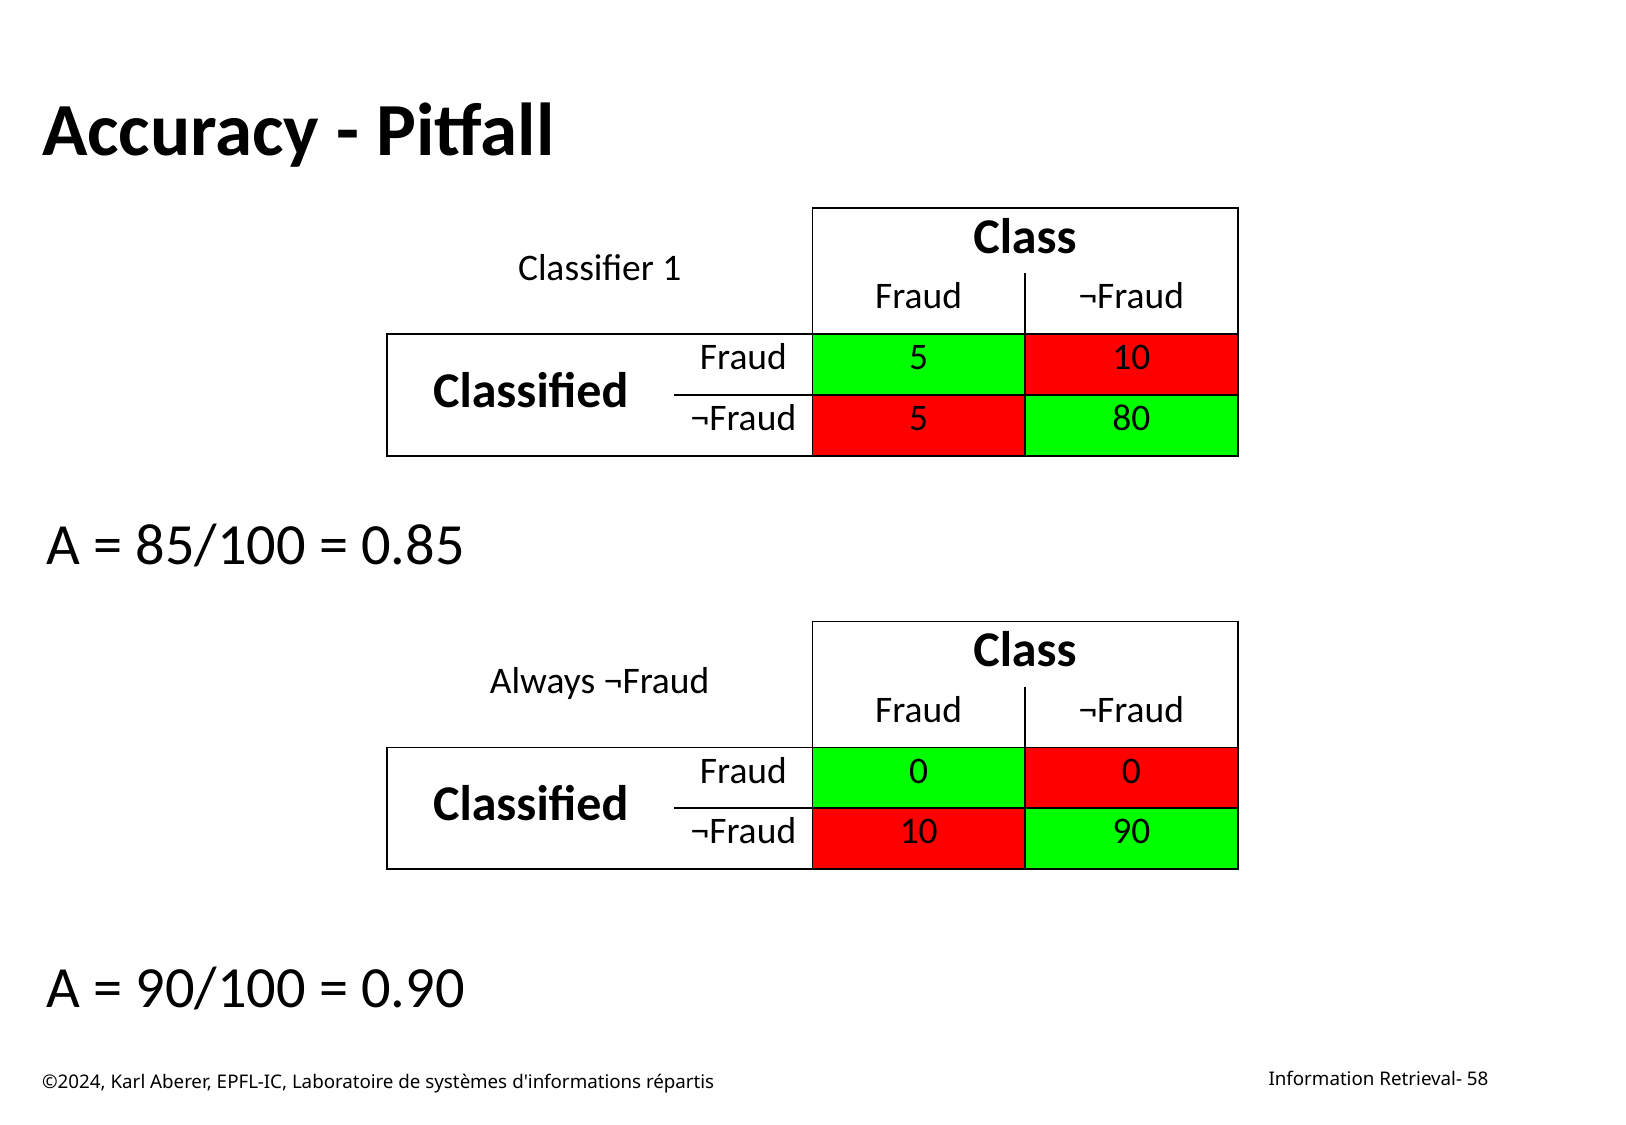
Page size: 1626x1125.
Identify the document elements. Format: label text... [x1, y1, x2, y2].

list A = 85/100 = 0.85 A = 90/100 = 0.90 [31, 220, 1508, 1045]
table_cell Fraud [674, 335, 812, 394]
table_cell Classified [388, 335, 674, 455]
table_cell Fraud [813, 273, 1024, 333]
table_header Class [813, 209, 1237, 273]
table_header Classifier 1 [387, 208, 812, 333]
table_cell ¬Fraud [1026, 687, 1237, 747]
footer ©2024, Karl Aberer, EPFL-IC, Laboratoire de systèmes d'informations répartis [26, 1062, 1071, 1101]
table_cell Fraud [674, 748, 812, 807]
table_cell ¬Fraud [674, 809, 812, 868]
table_cell 0 [1026, 748, 1237, 807]
table_cell 5 [813, 335, 1024, 394]
table_cell 10 [1026, 335, 1237, 394]
table_cell ¬Fraud [674, 396, 812, 455]
table_cell 80 [1026, 396, 1237, 455]
title Accuracy - Pitfall [27, 50, 1504, 200]
table_cell ¬Fraud [1026, 273, 1237, 333]
table_header Class [813, 622, 1237, 687]
table_cell 10 [813, 809, 1024, 868]
table_cell 0 [813, 748, 1024, 807]
table_cell 90 [1026, 809, 1237, 868]
table_cell 5 [813, 396, 1024, 455]
table_cell Classified [388, 748, 674, 868]
table_cell Fraud [813, 687, 1024, 747]
table_header Always ¬Fraud [387, 622, 812, 747]
